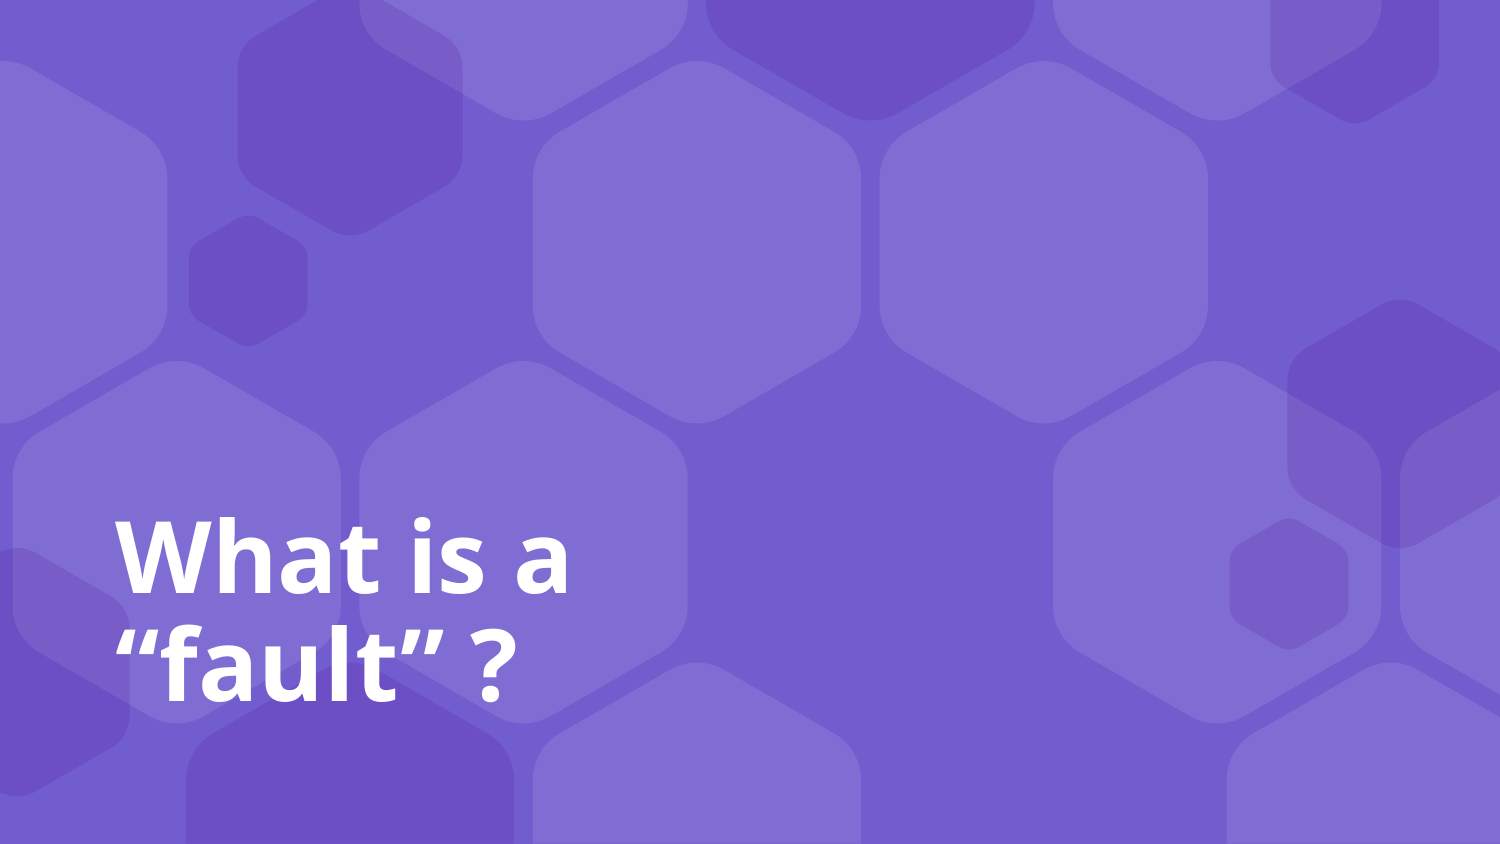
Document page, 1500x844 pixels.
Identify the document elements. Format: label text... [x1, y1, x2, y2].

title What is a “fault” ? [115, 533, 929, 724]
